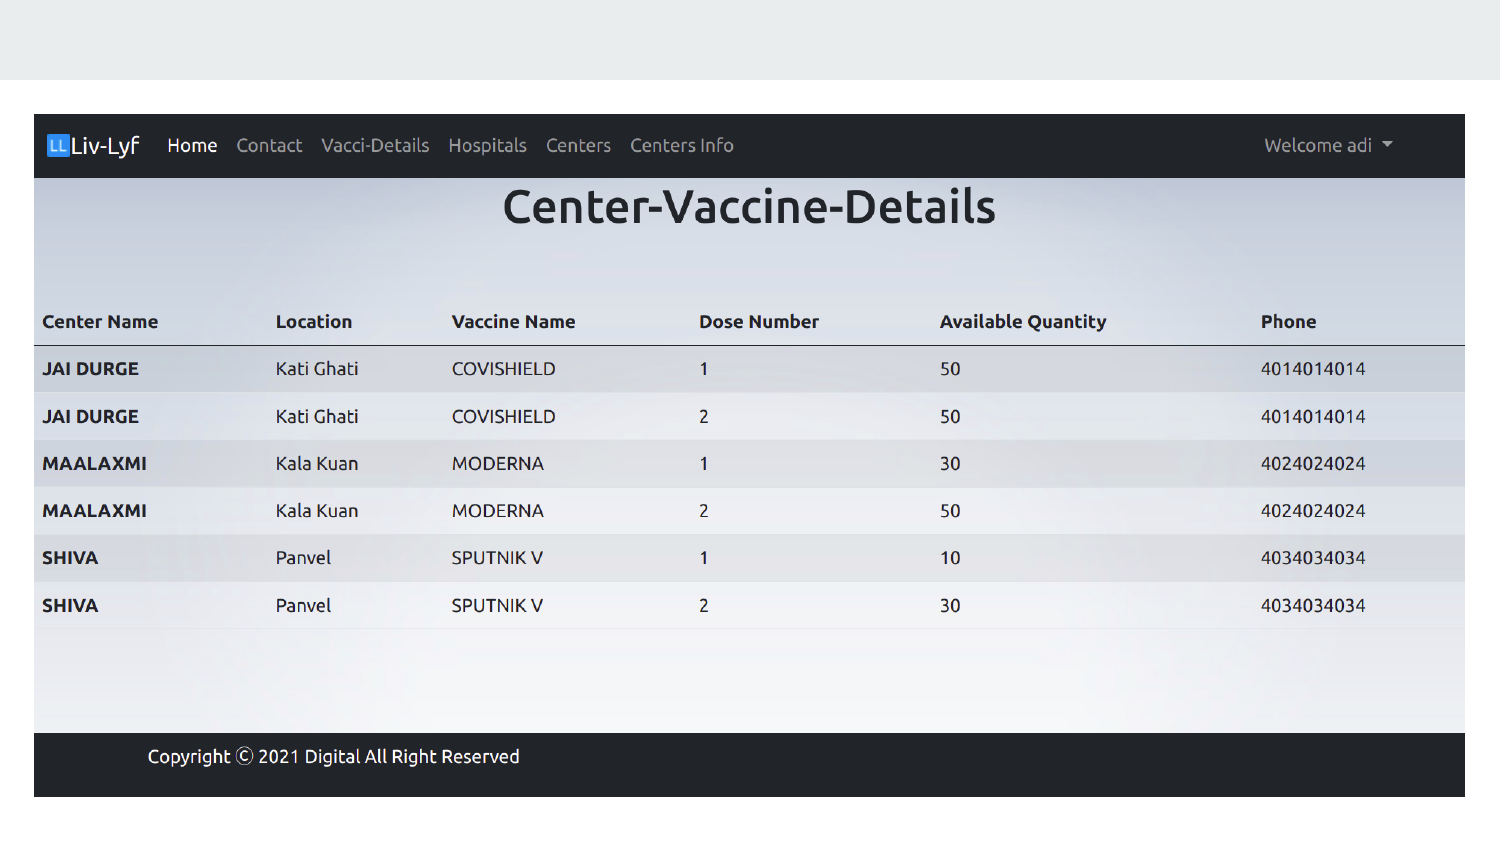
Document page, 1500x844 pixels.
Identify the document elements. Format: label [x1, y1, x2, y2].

picture [34, 114, 1466, 797]
